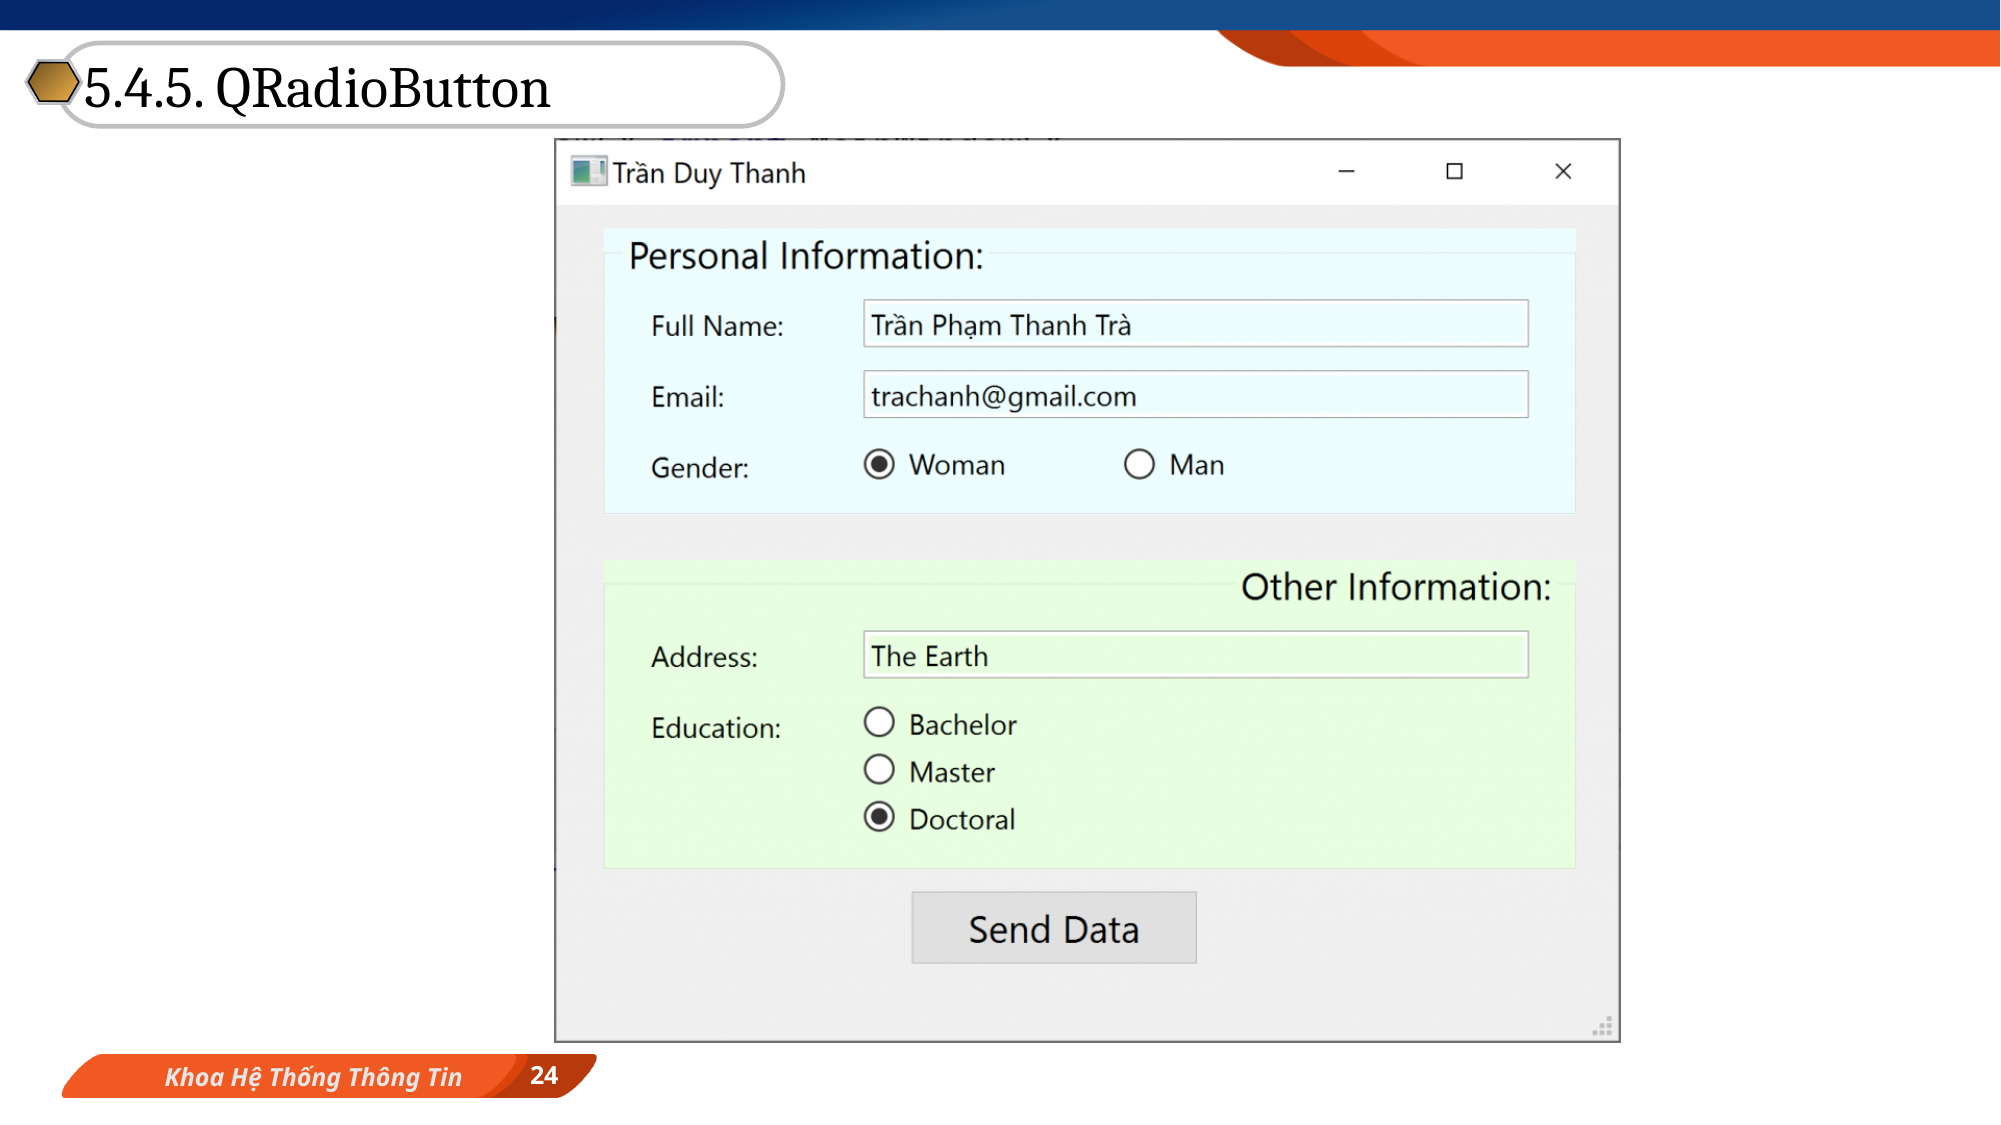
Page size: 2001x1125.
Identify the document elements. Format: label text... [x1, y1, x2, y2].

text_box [24, 42, 784, 127]
picture [34, 138, 1621, 1125]
slide_number 24 [508, 1046, 574, 1106]
picture [0, 0, 2001, 71]
footer Khoa Hệ Thống Thông Tin [119, 1054, 508, 1098]
